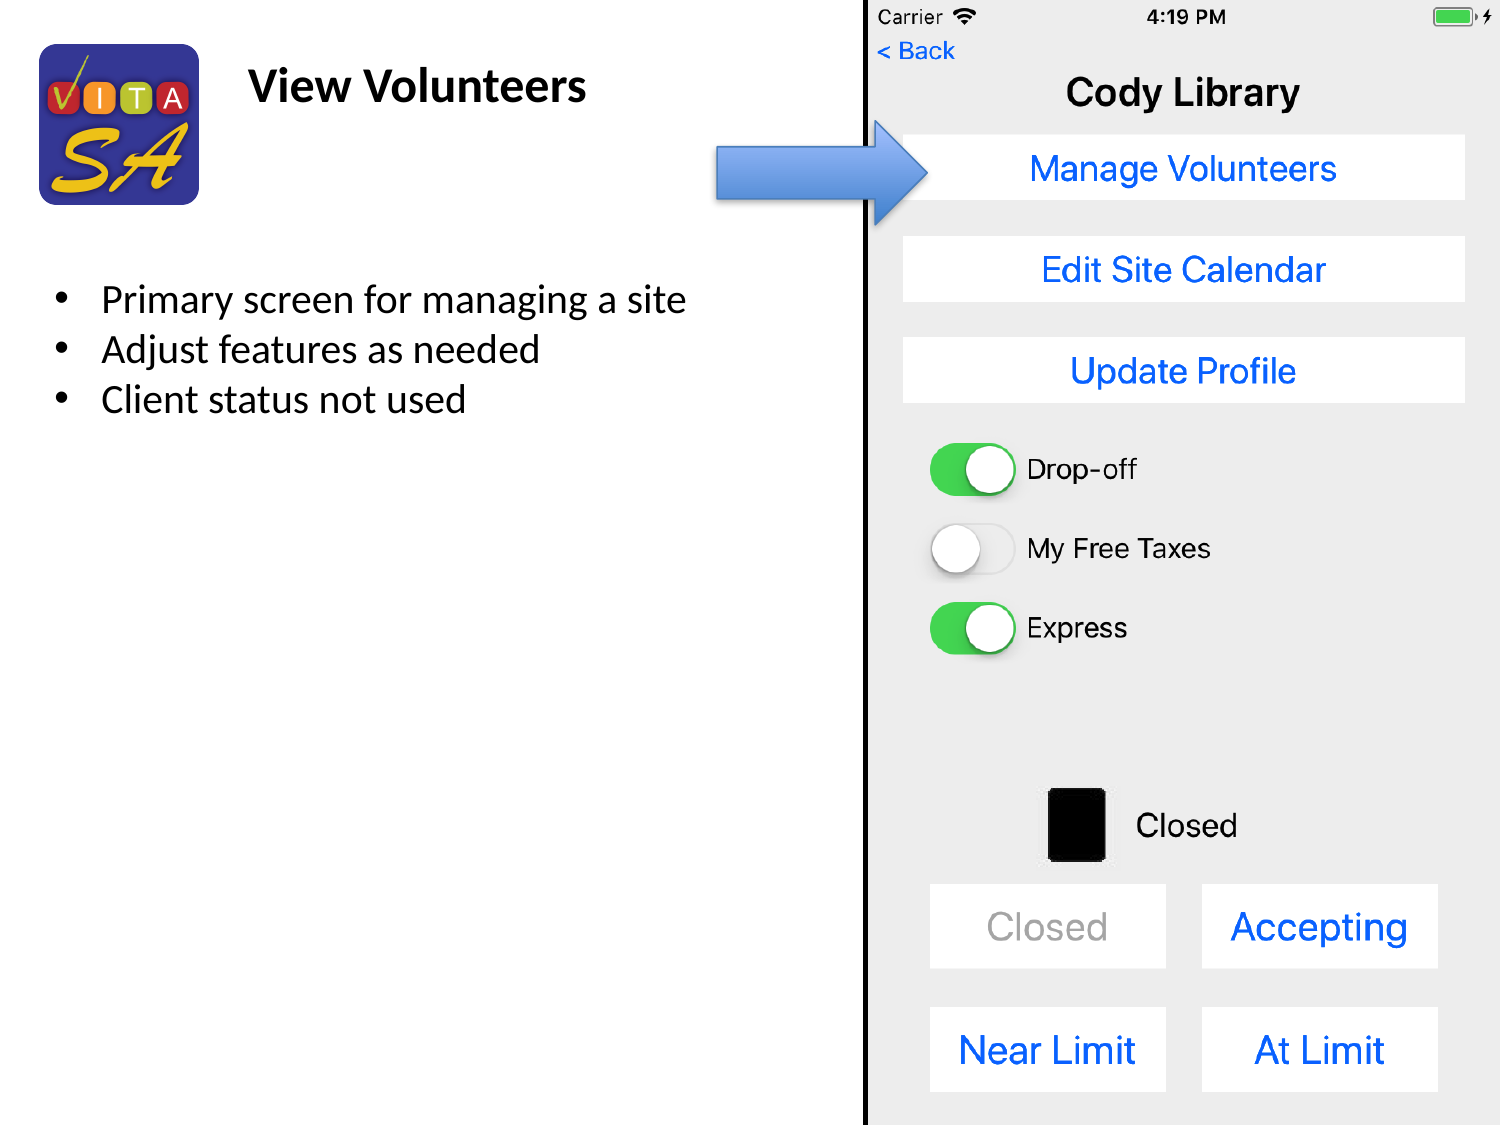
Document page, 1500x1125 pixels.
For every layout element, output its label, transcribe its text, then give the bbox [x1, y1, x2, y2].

text_box Primary screen for managing a site Adjust features as needed Client status not used [39, 264, 787, 430]
picture [867, 0, 1500, 1125]
picture [39, 44, 199, 205]
text_box View Volunteers [233, 45, 845, 120]
text_box [716, 145, 862, 200]
